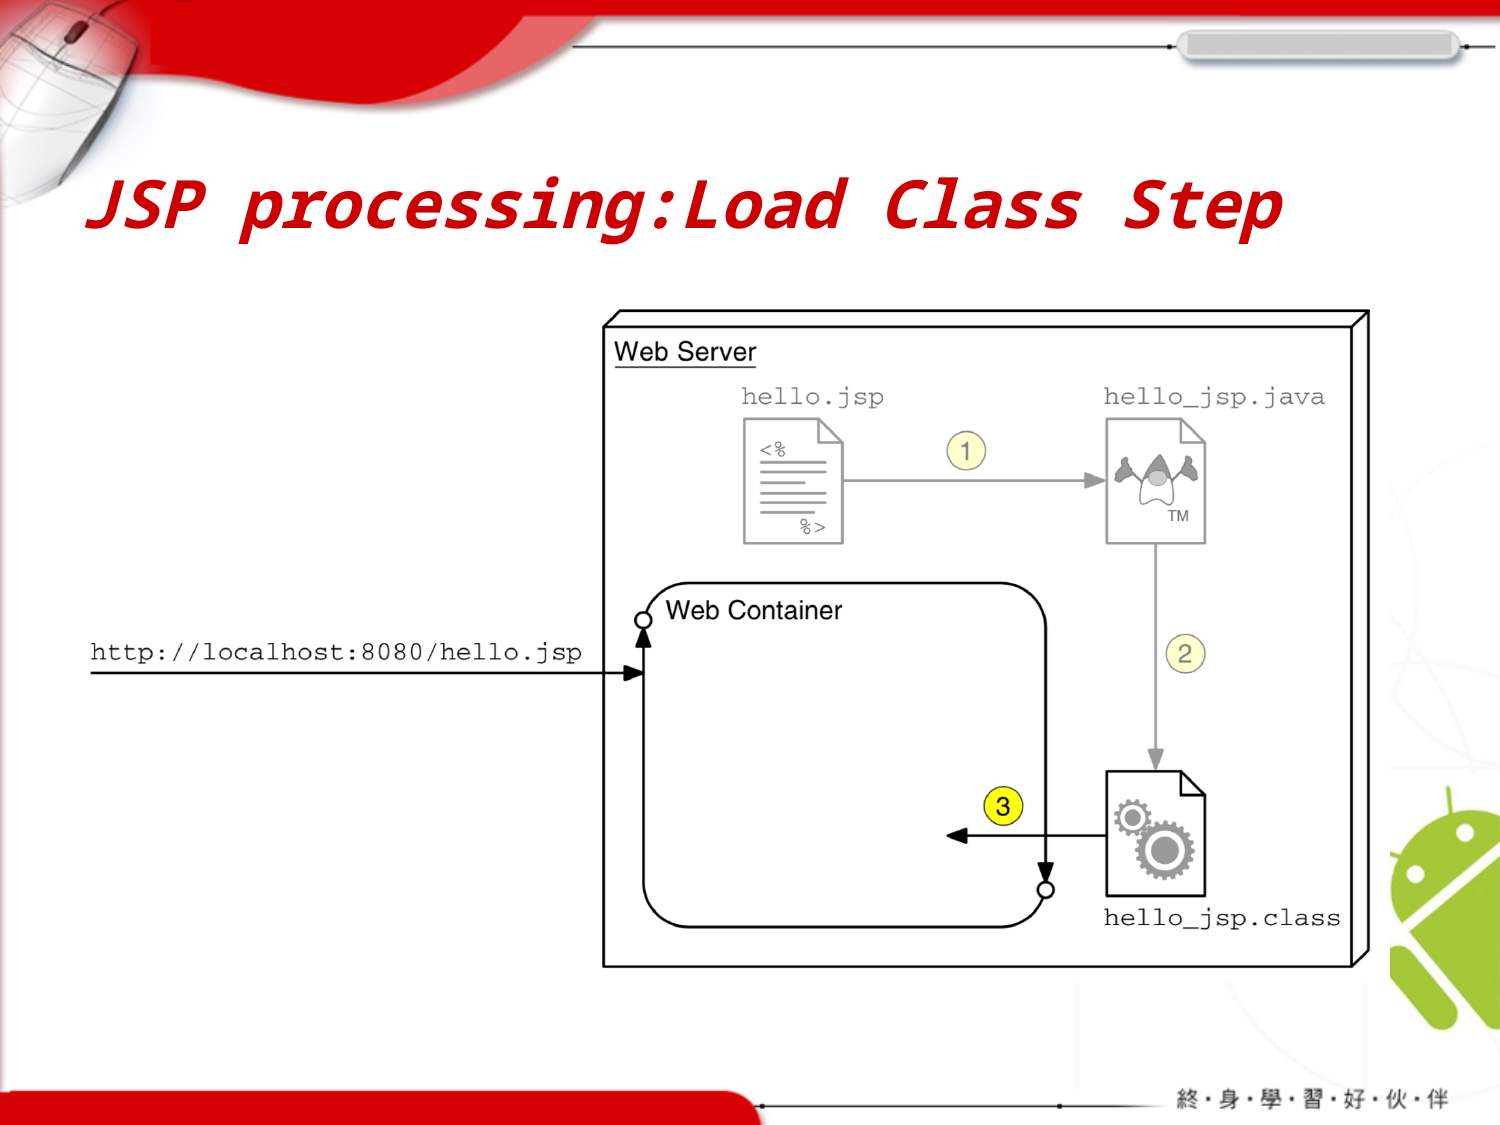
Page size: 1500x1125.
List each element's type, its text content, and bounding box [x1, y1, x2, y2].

title JSP processing:Load Class Step [64, 136, 1416, 268]
picture [0, 0, 1500, 1125]
